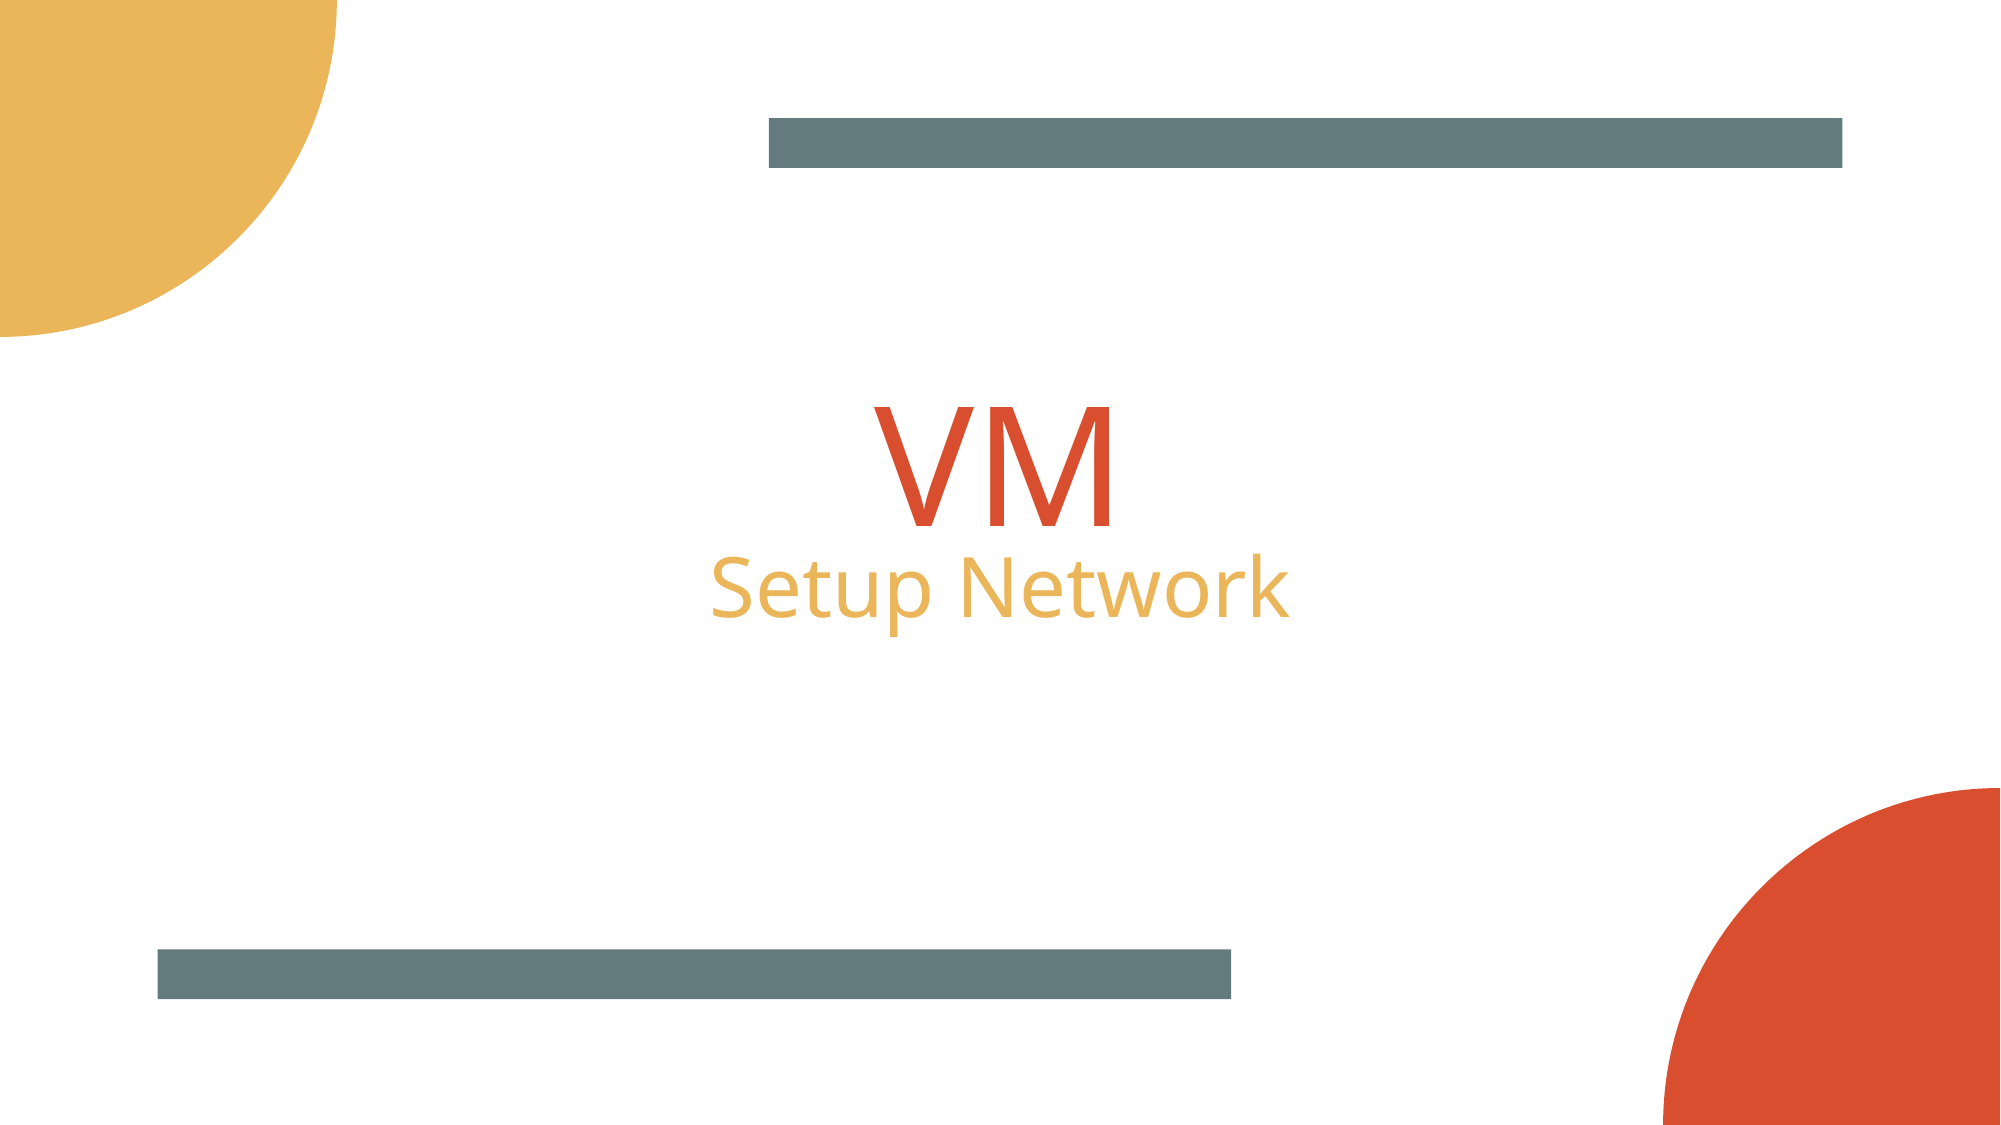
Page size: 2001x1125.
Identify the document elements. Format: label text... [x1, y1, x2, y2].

title VM [812, 367, 1188, 513]
title Setup Network [512, 513, 1488, 648]
